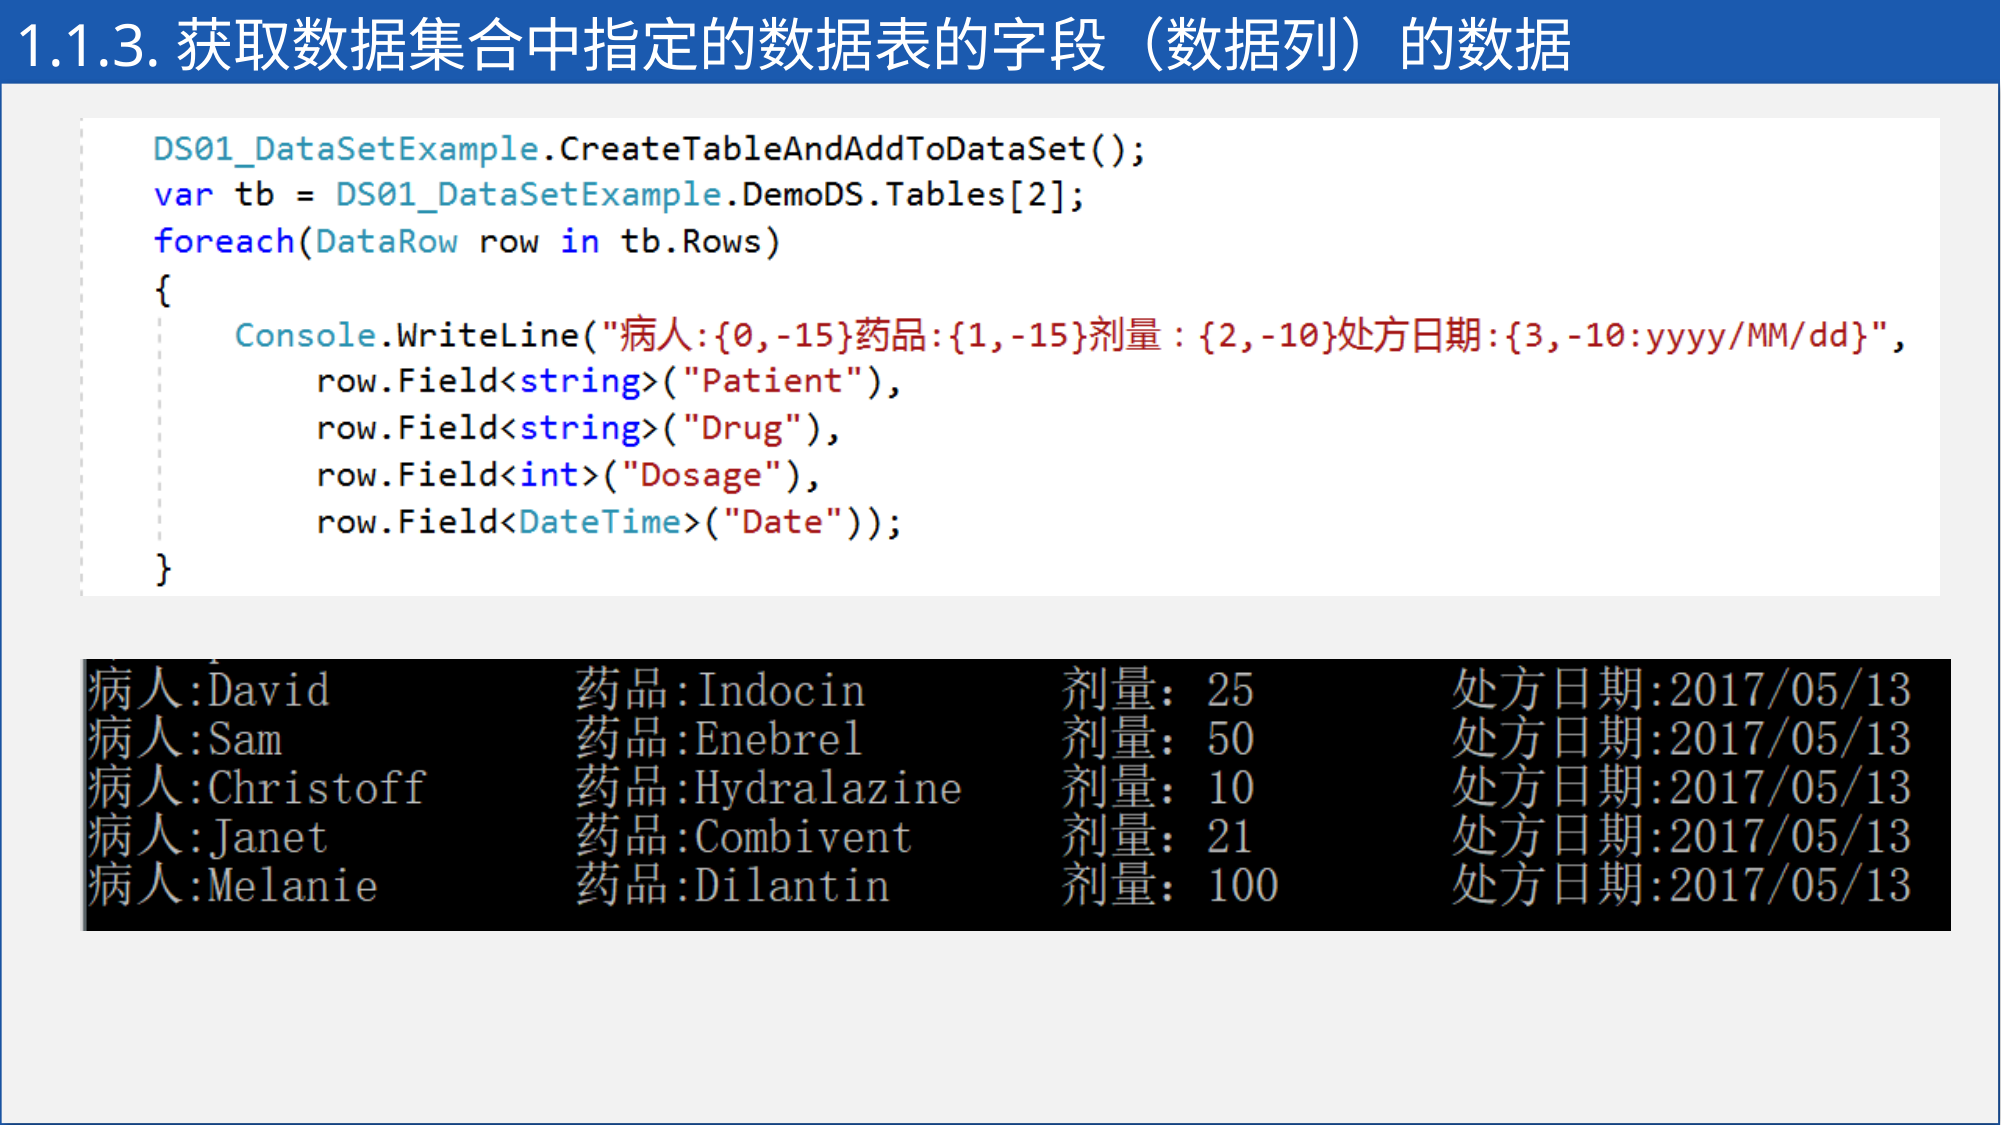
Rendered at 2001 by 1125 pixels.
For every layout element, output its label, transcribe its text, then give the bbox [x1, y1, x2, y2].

picture [80, 659, 1952, 931]
title 1.1.3.获取数据集合中指定的数据表的字段（数据列）的数据 [0, 1, 2000, 84]
picture [80, 118, 1941, 596]
